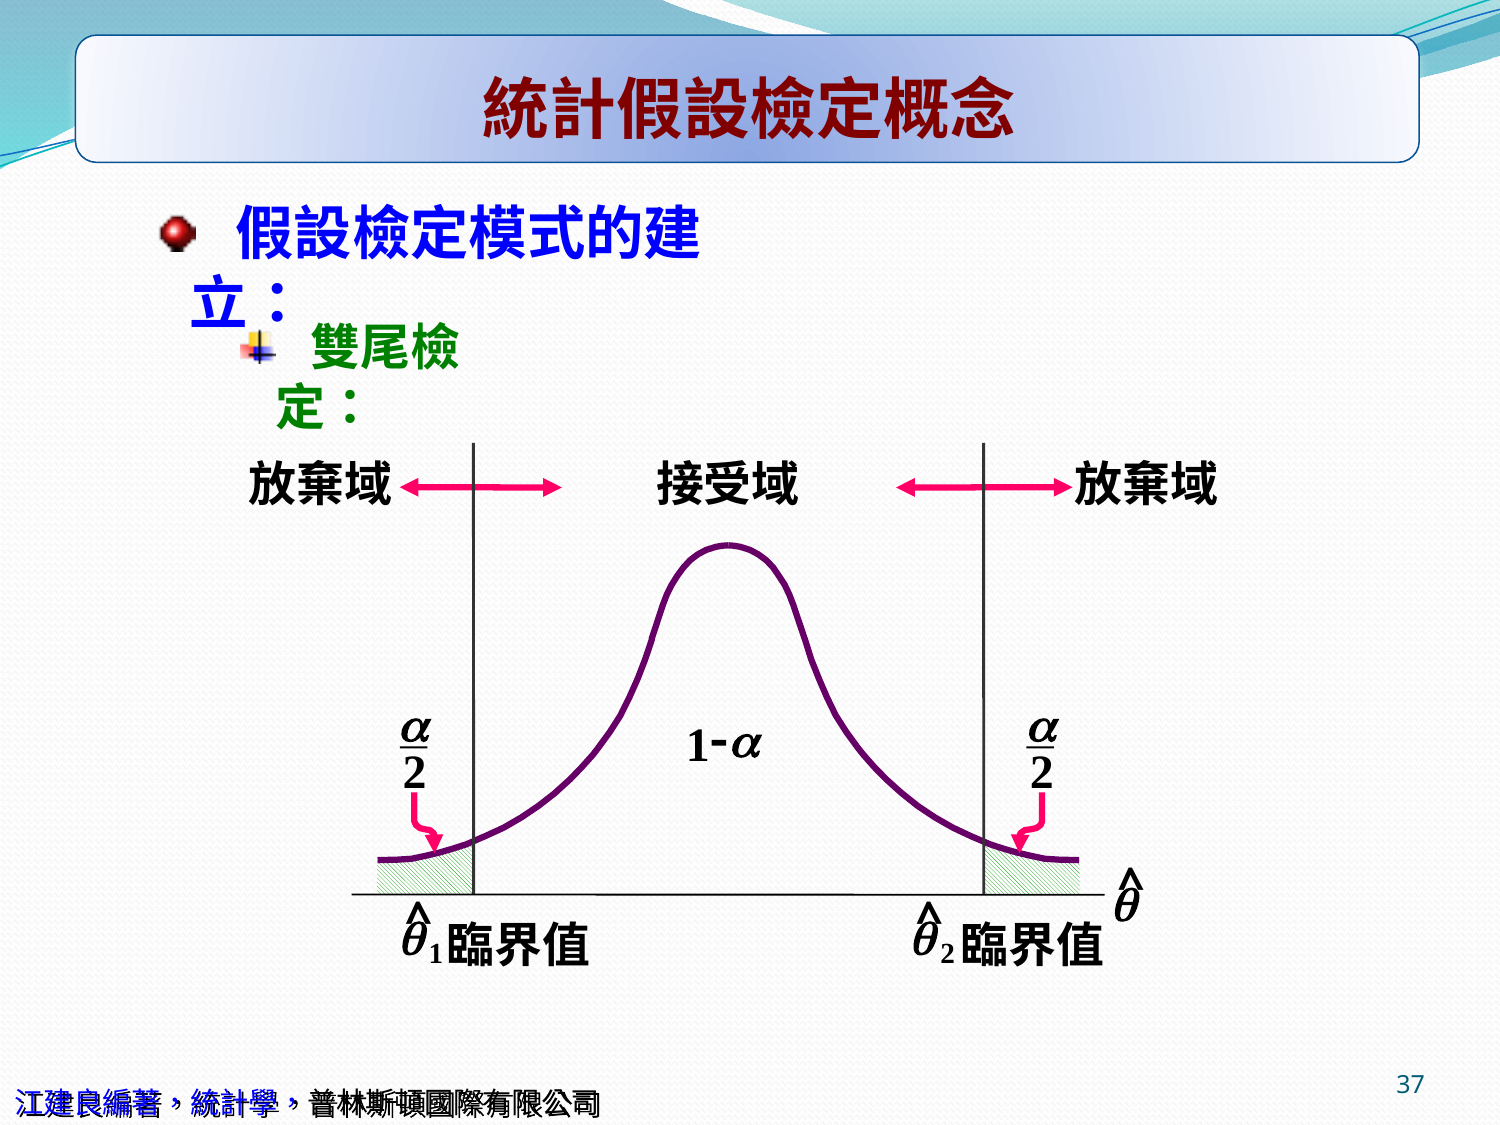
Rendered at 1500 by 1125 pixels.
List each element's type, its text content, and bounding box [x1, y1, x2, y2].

text_box [76, 34, 1419, 48]
title 統計假設檢定概念 [74, 48, 1426, 147]
text_box 假設檢定模式的建立： [139, 188, 830, 344]
text_box [75, 147, 1420, 164]
picture [240, 328, 276, 364]
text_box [1019, 692, 1057, 854]
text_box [397, 692, 435, 854]
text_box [248, 442, 1220, 973]
table_cell In the left tail [391, 695, 439, 864]
text_box 雙尾檢定： [225, 308, 572, 443]
picture [154, 210, 196, 252]
table_cell In the left tail [1013, 695, 1062, 864]
text_box 江建良編著，統計學，普林斯頓國際有限公司 [0, 1078, 622, 1125]
slide_number 37 [1074, 1024, 1425, 1103]
